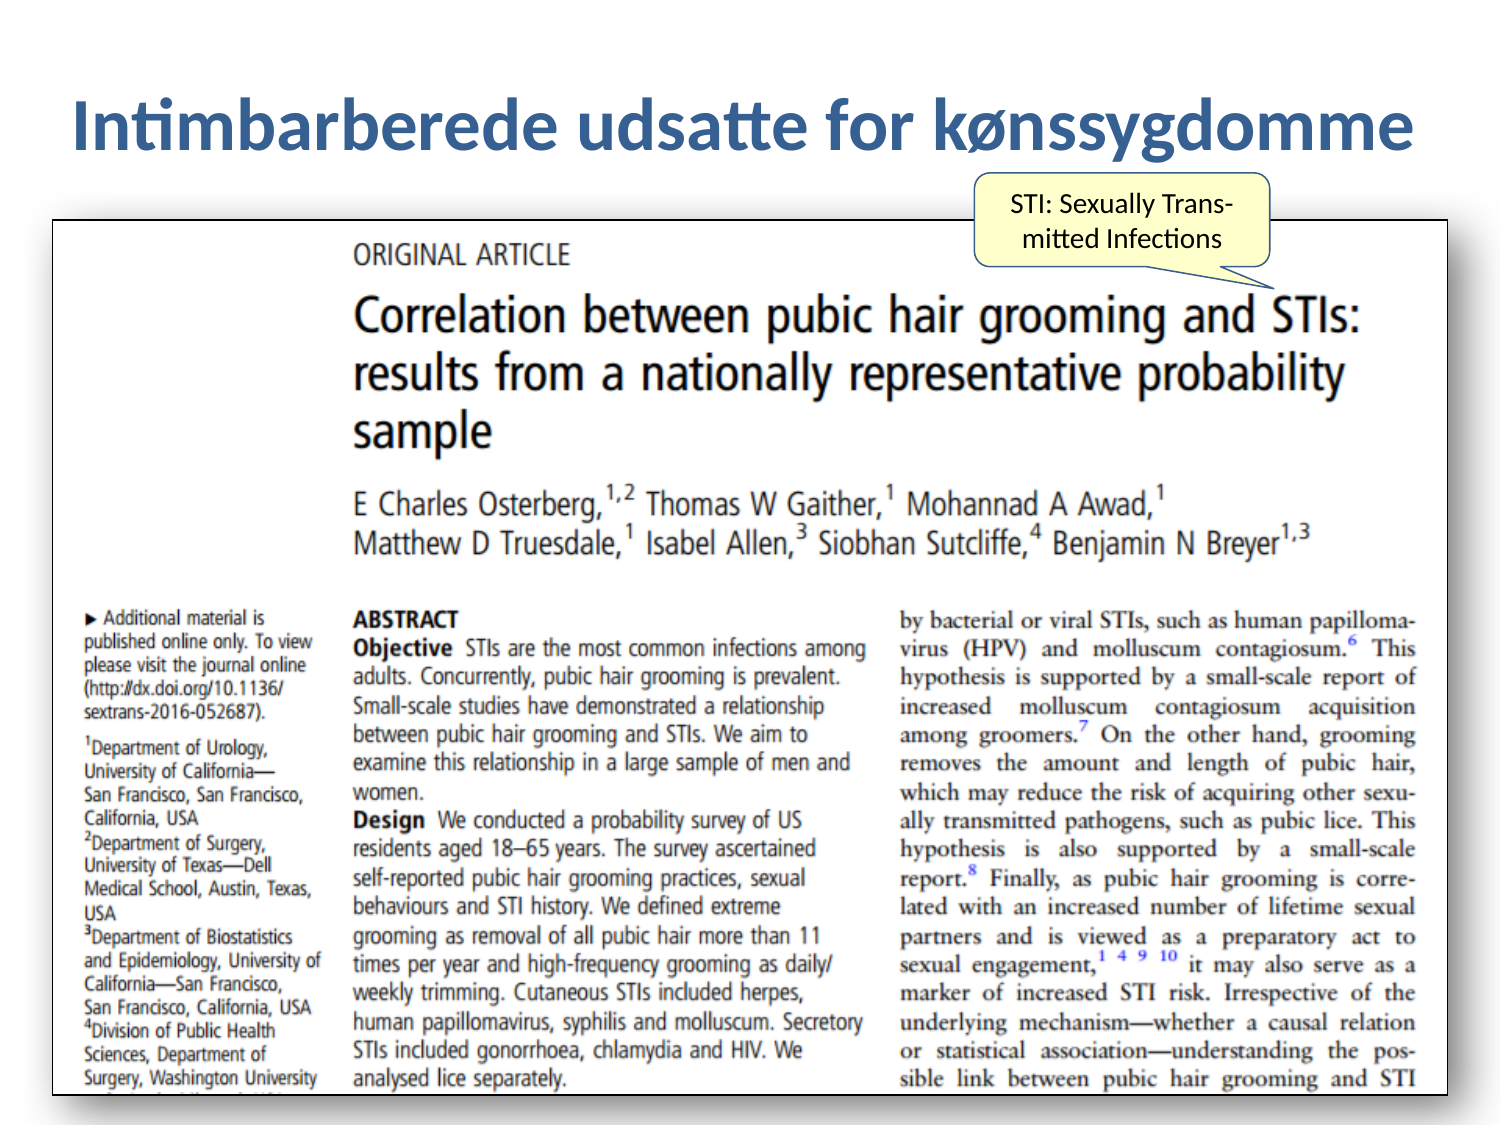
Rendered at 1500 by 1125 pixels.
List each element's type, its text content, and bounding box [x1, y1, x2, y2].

picture [52, 220, 1448, 1095]
title Intimbarberede udsatte for kønssygdomme [29, 45, 1459, 197]
text_box STI: Sexually Trans-mitted Infections [972, 170, 1272, 218]
